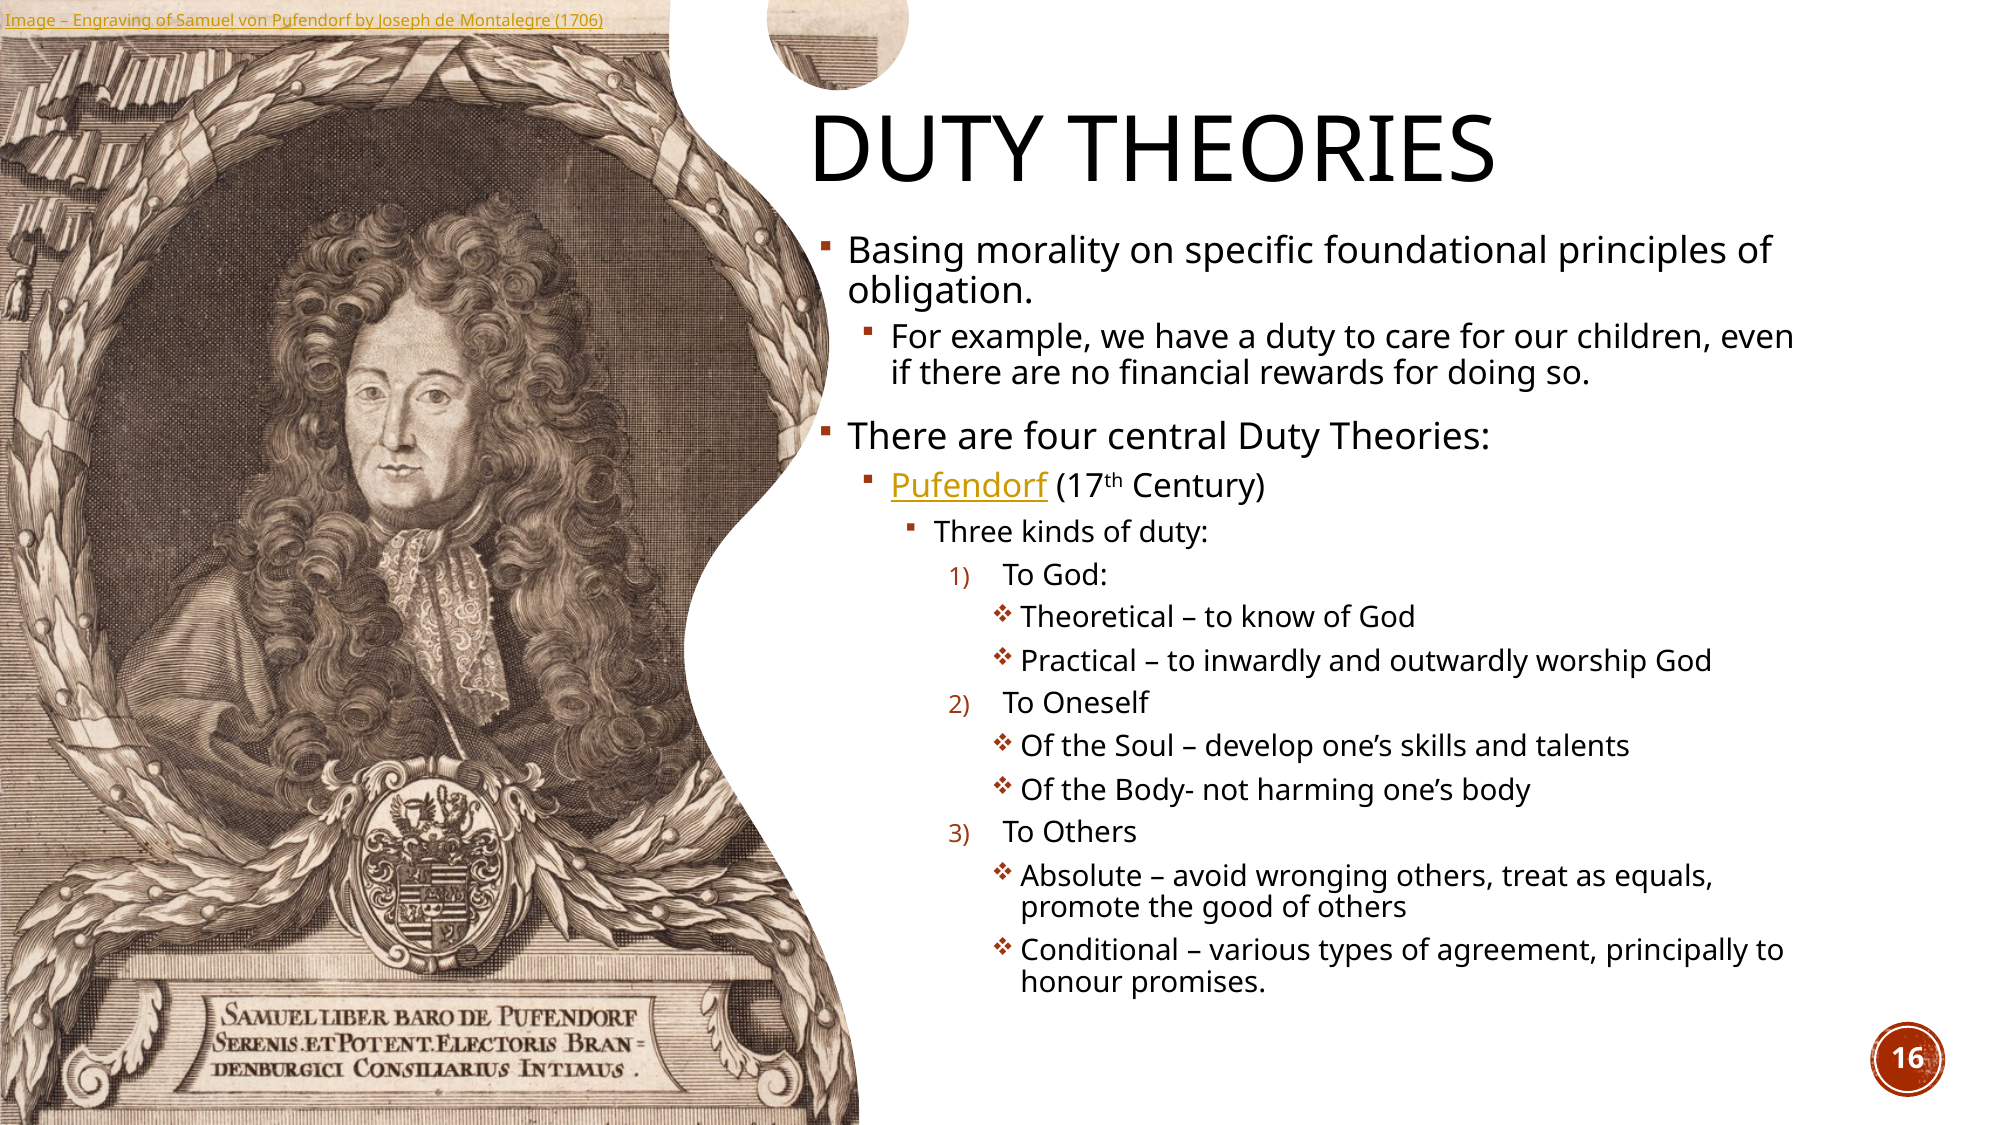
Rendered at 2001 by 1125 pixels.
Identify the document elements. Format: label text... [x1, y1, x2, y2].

picture [0, 0, 908, 1125]
list Basing morality on specific foundational principles of obligation. For example, we have a duty to care for our children, even if there are no financial rewards for doing so. There are four central Duty Theories: Pufendorf (17th Century) Three kinds of duty: To God: Theoretical – to know of God Practical – to inwardly and outwardly worship God To Oneself Of the Soul – develop one’s skills and talents Of the Body- not harming one’s body To Others Absolute – avoid wronging others, treat as equals, promote the good of others Conditional – various types of agreement, principally to honour promises. [910, 224, 1826, 1013]
slide_number 16 [1855, 1028, 1961, 1089]
title Duty Theories [910, 79, 1826, 224]
